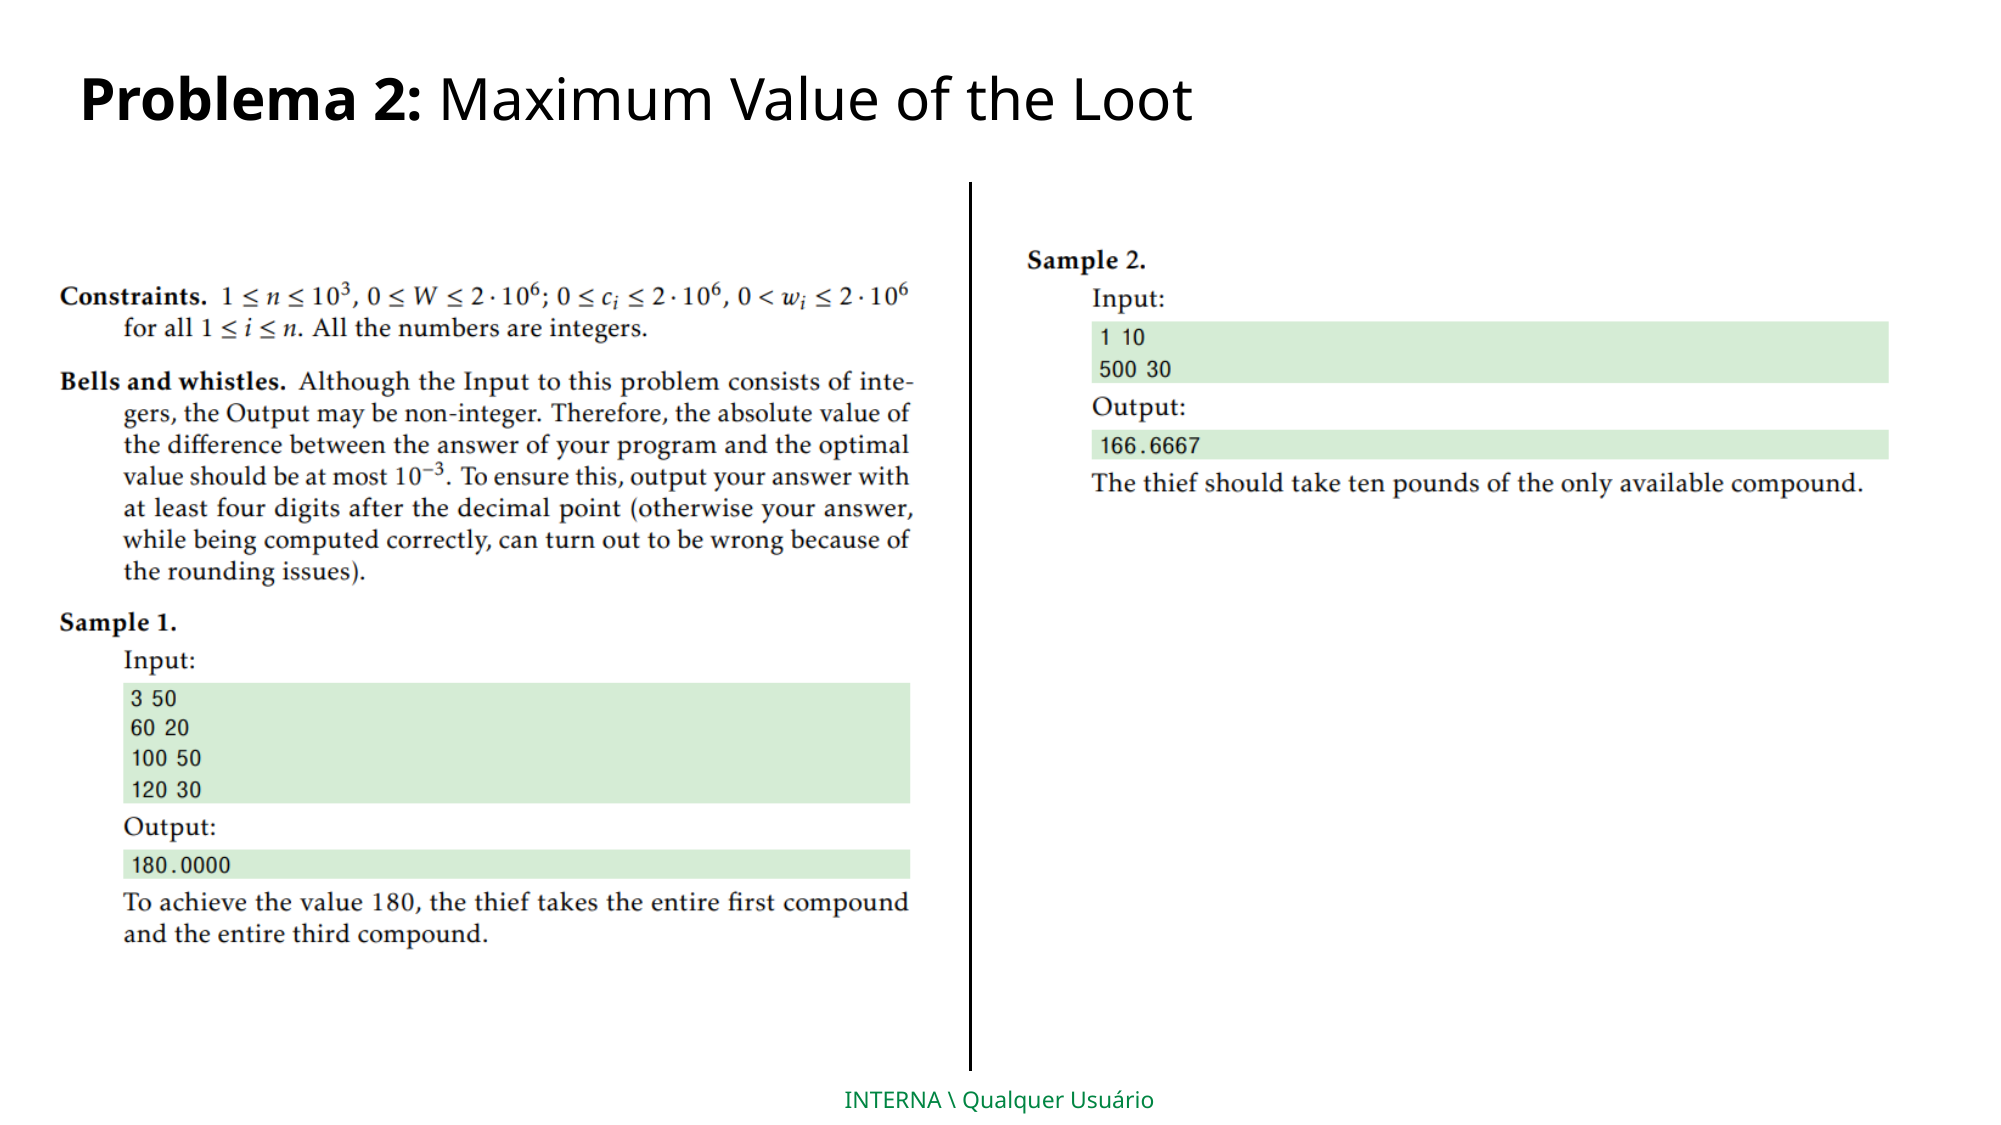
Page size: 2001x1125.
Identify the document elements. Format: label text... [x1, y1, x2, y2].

picture [1015, 226, 1922, 508]
title Problema 2: Maximum Value of the Loot [64, 41, 1936, 162]
picture [37, 254, 945, 961]
